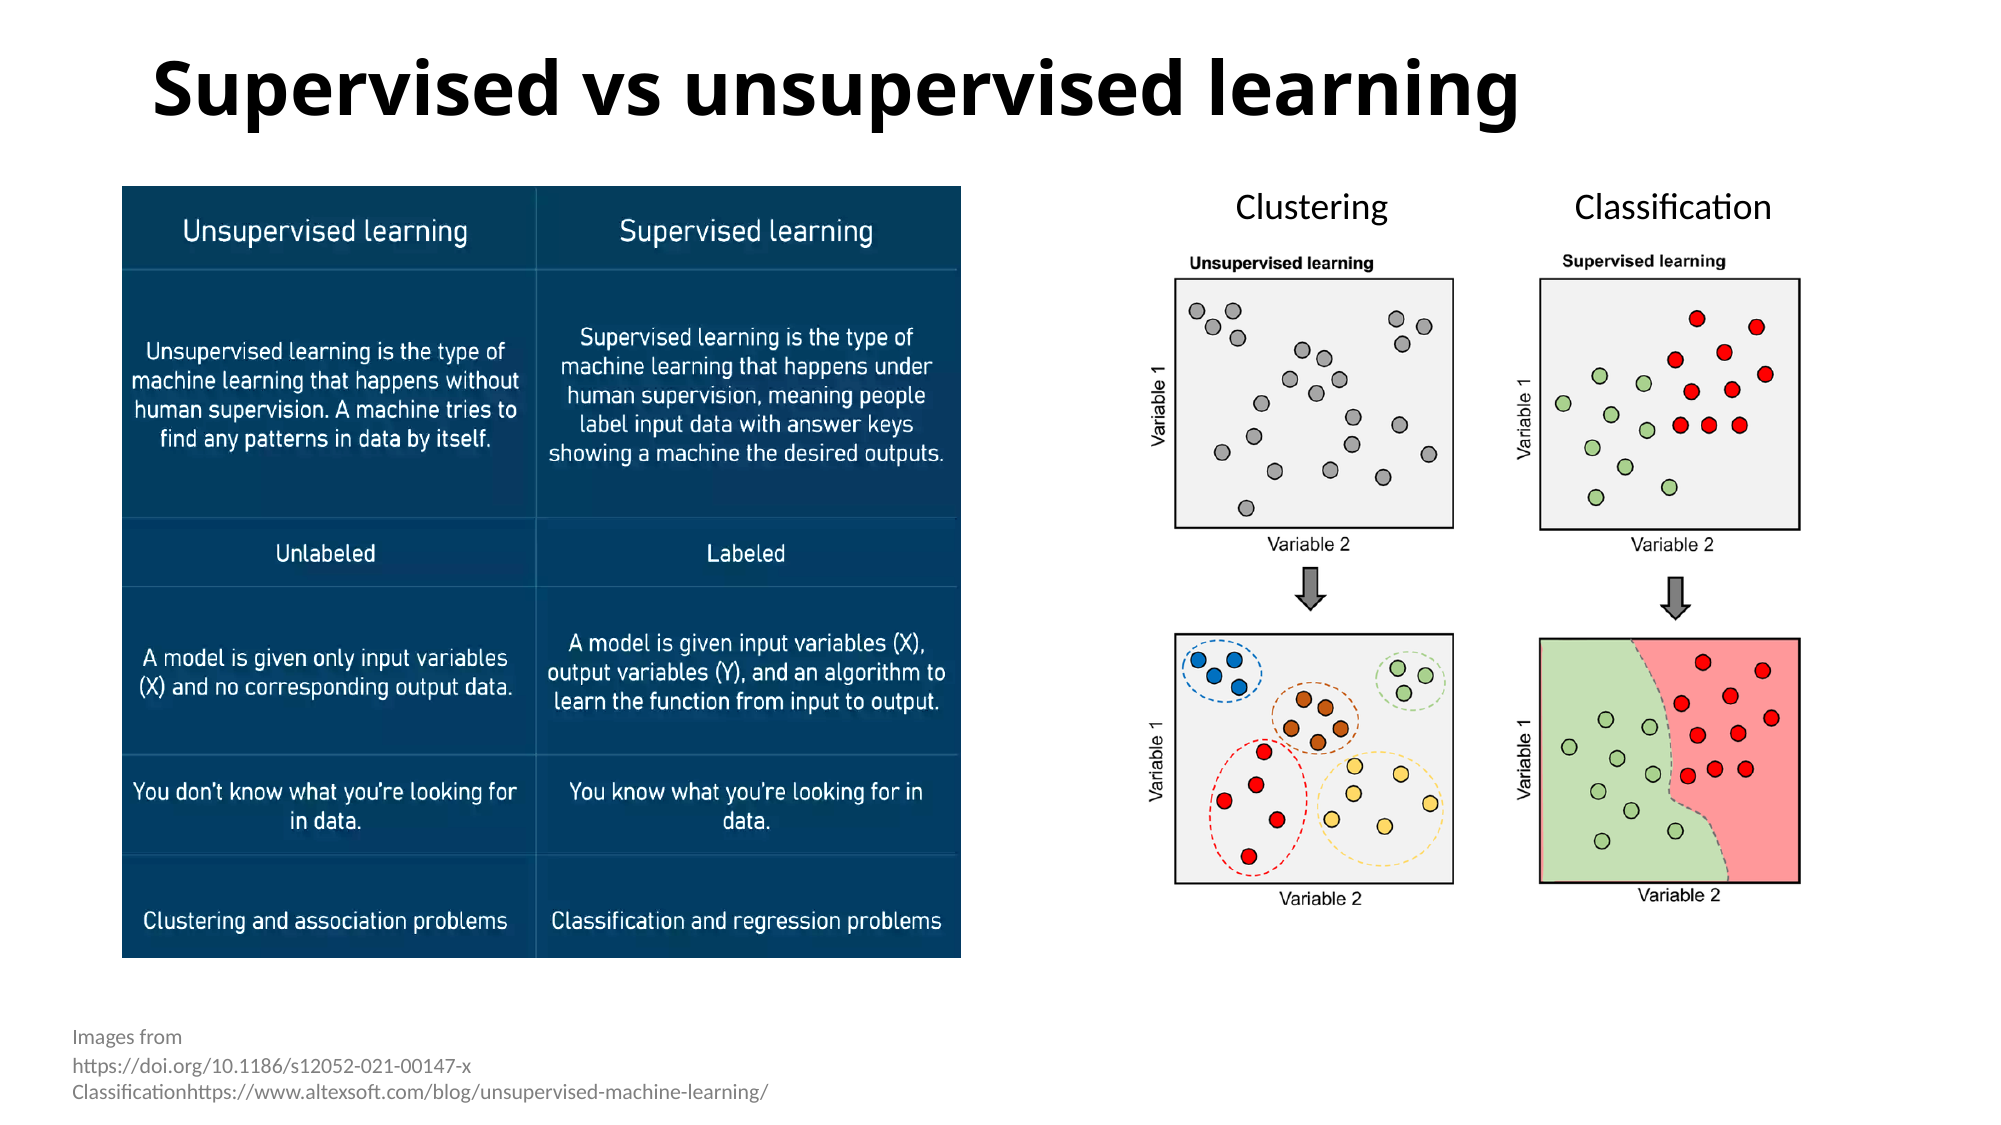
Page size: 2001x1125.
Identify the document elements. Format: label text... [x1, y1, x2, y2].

picture [122, 186, 961, 958]
text_box Images from https://doi.org/10.1186/s12052-021-00147-x Classificationhttps://www.altexsoft.com/blog/unsupervised-machine-learning/ [70, 1021, 852, 1125]
title Supervised vs unsupervised learning [137, 34, 1863, 148]
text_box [1126, 174, 1812, 920]
